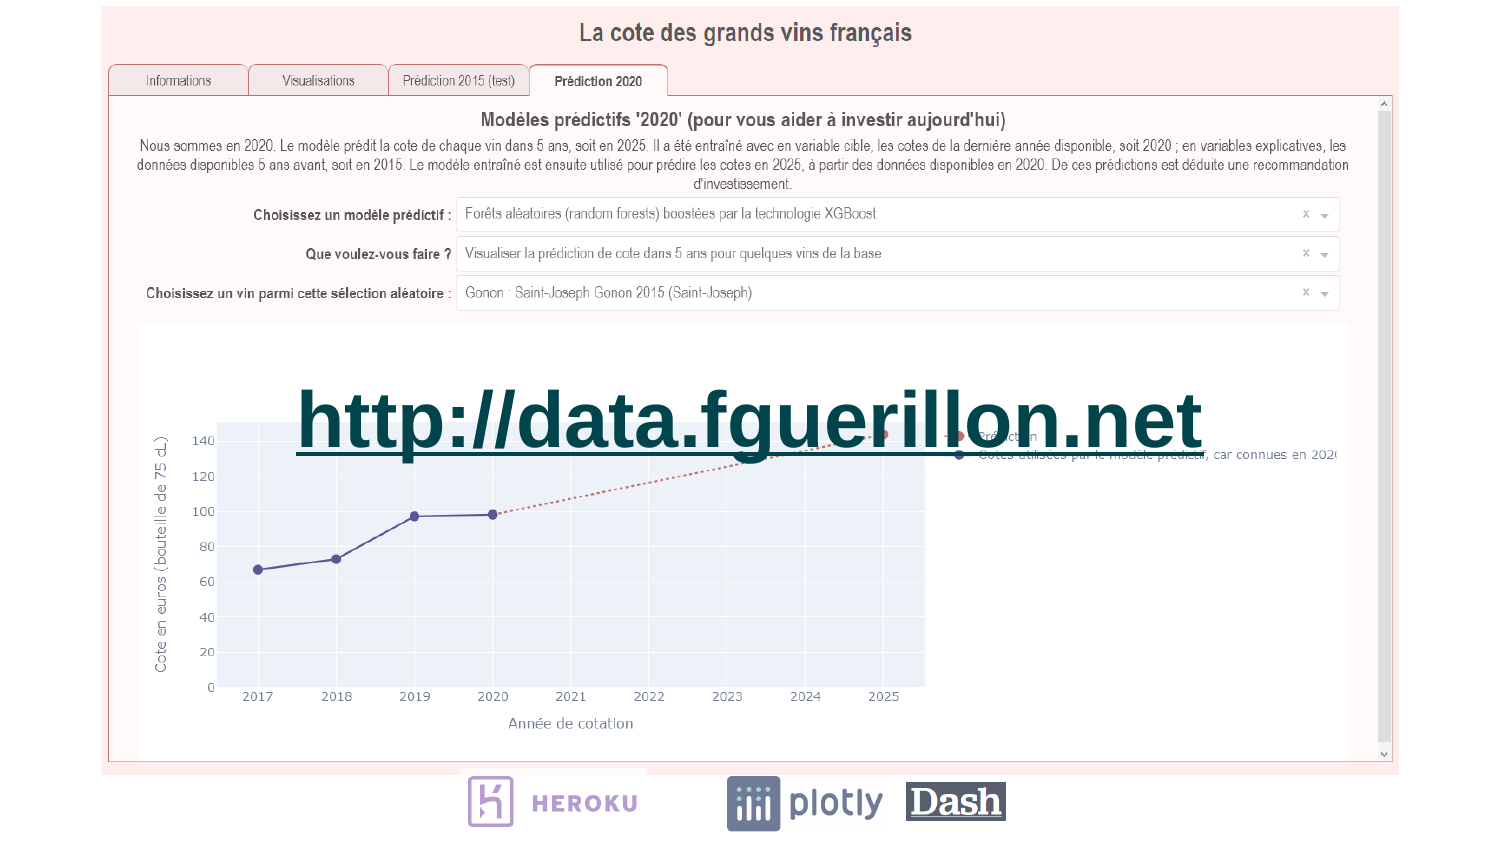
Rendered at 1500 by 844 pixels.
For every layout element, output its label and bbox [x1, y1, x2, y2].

picture [906, 781, 1006, 821]
picture [100, 6, 1400, 833]
